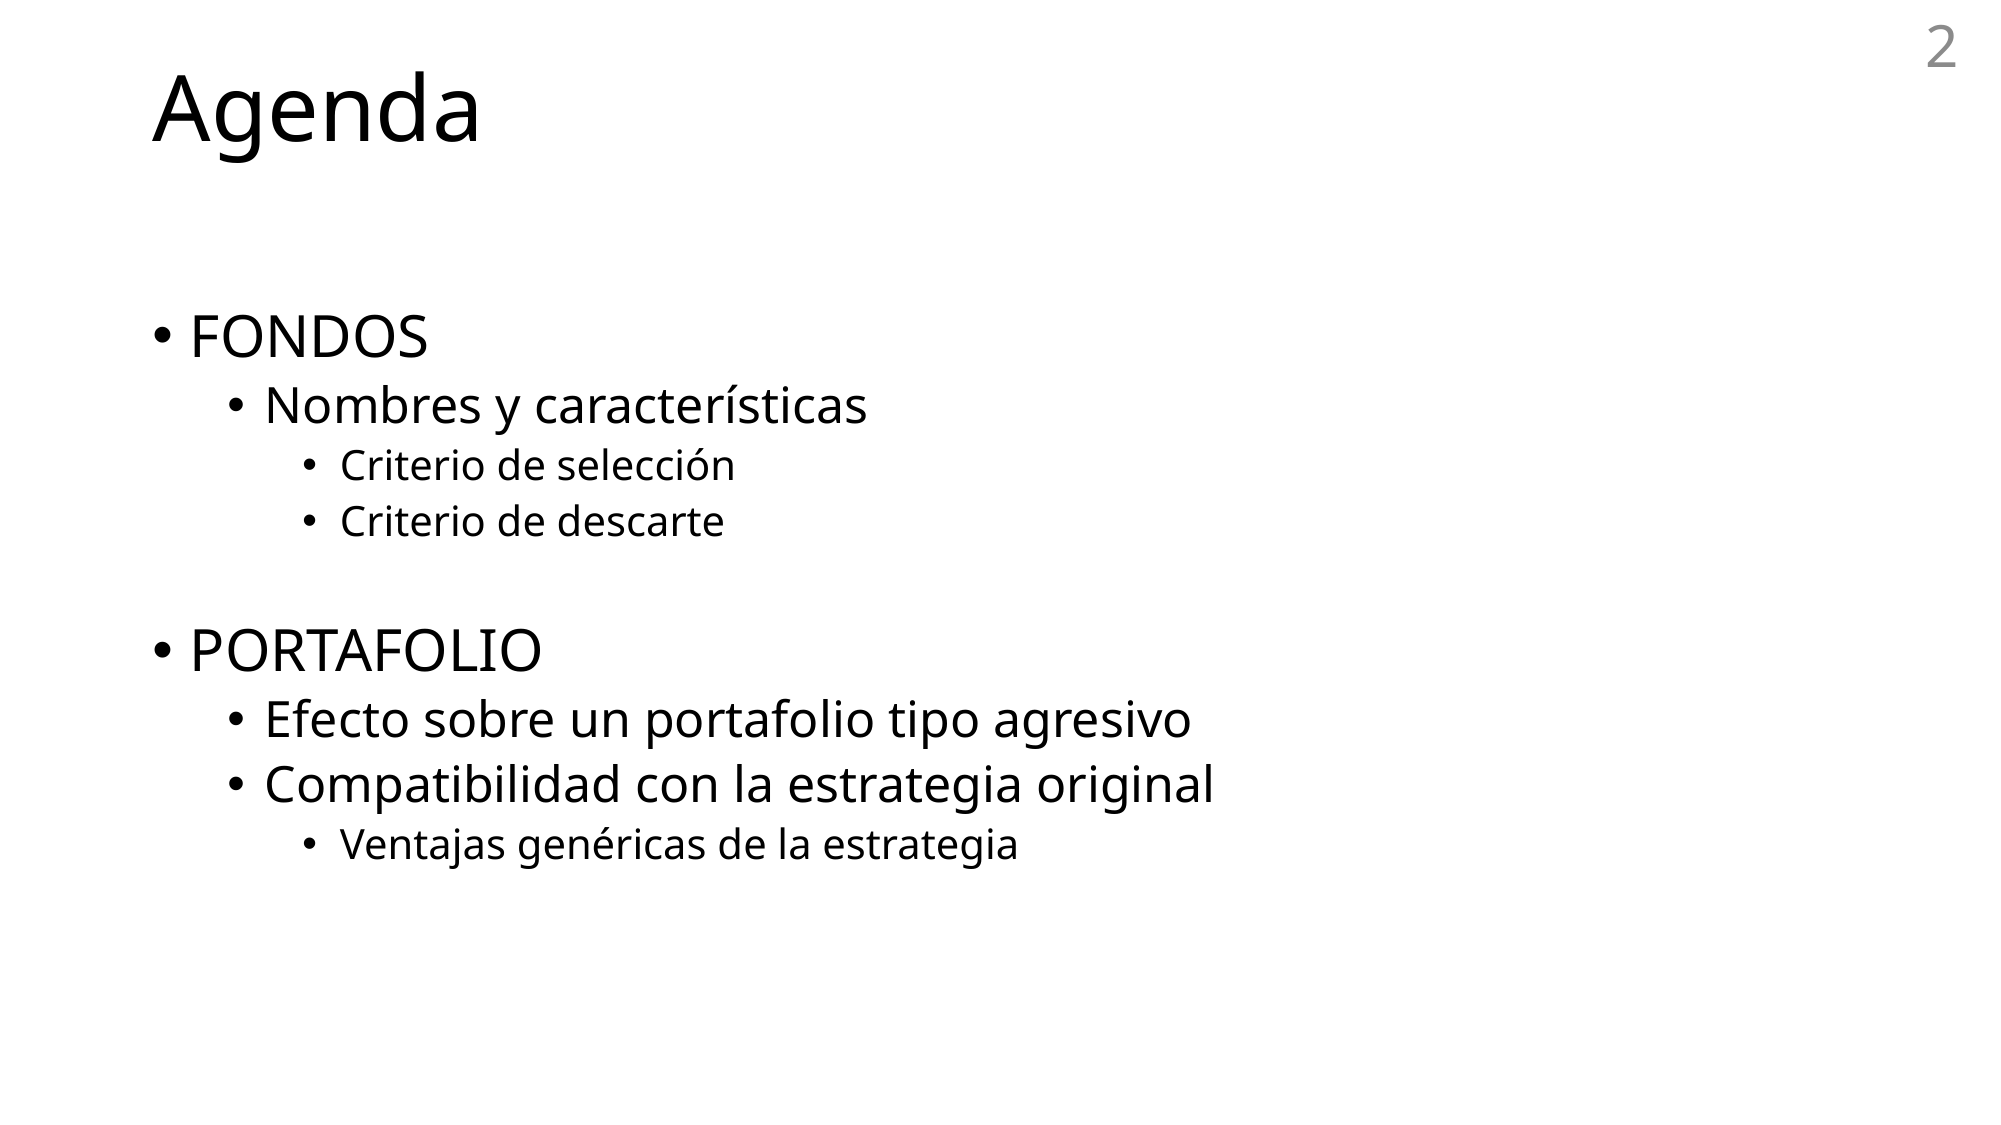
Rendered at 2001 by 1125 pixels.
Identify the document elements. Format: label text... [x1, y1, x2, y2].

slide_number 2 [1523, 18, 1974, 79]
list FONDOS Nombres y características Criterio de selección Criterio de descarte PORTAFOLIO Efecto sobre un portafolio tipo agresivo Compatibilidad con la estrategia original Ventajas genéricas de la estrategia [137, 299, 1863, 1014]
title Agenda [137, 3, 1863, 221]
